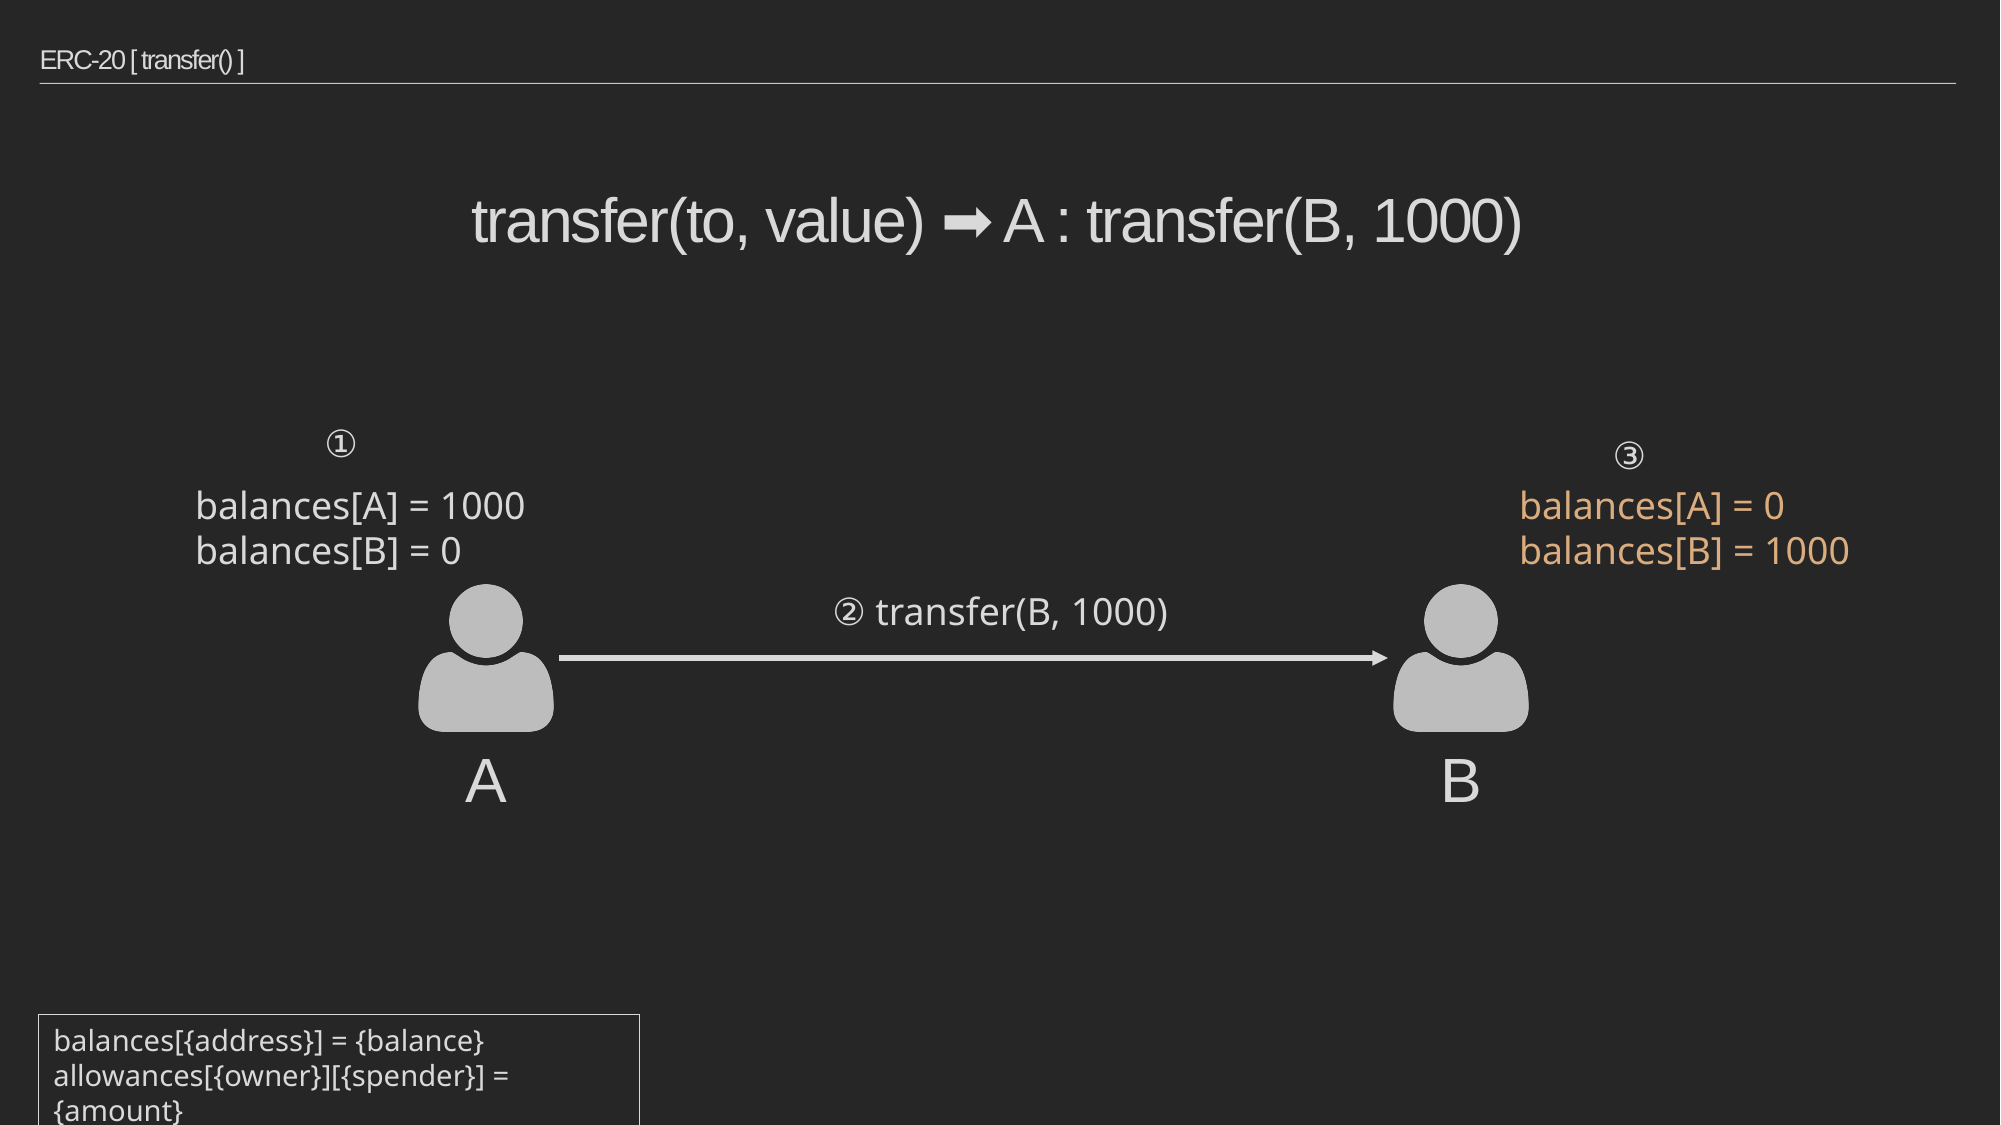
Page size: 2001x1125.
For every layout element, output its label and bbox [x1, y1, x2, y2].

text_box [412, 584, 1535, 824]
text_box [38, 1014, 640, 1125]
list [39, 110, 1957, 367]
title [39, 31, 1961, 84]
text_box [180, 474, 676, 580]
text_box [801, 580, 1199, 641]
text_box [1504, 424, 2000, 580]
text_box [309, 412, 387, 473]
